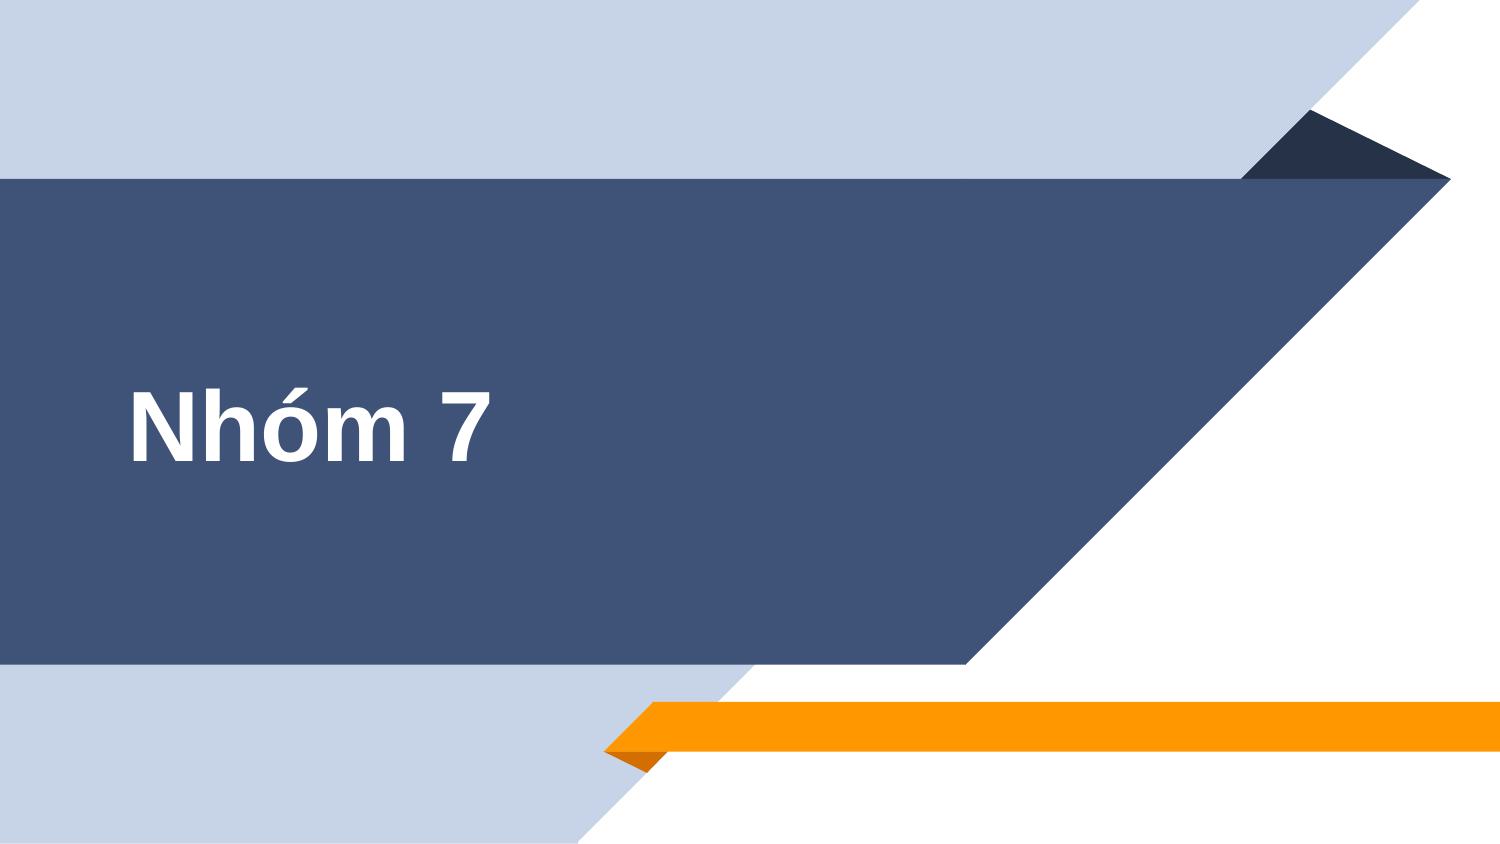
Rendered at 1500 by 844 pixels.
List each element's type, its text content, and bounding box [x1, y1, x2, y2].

title Nhóm 7 [112, 178, 994, 665]
